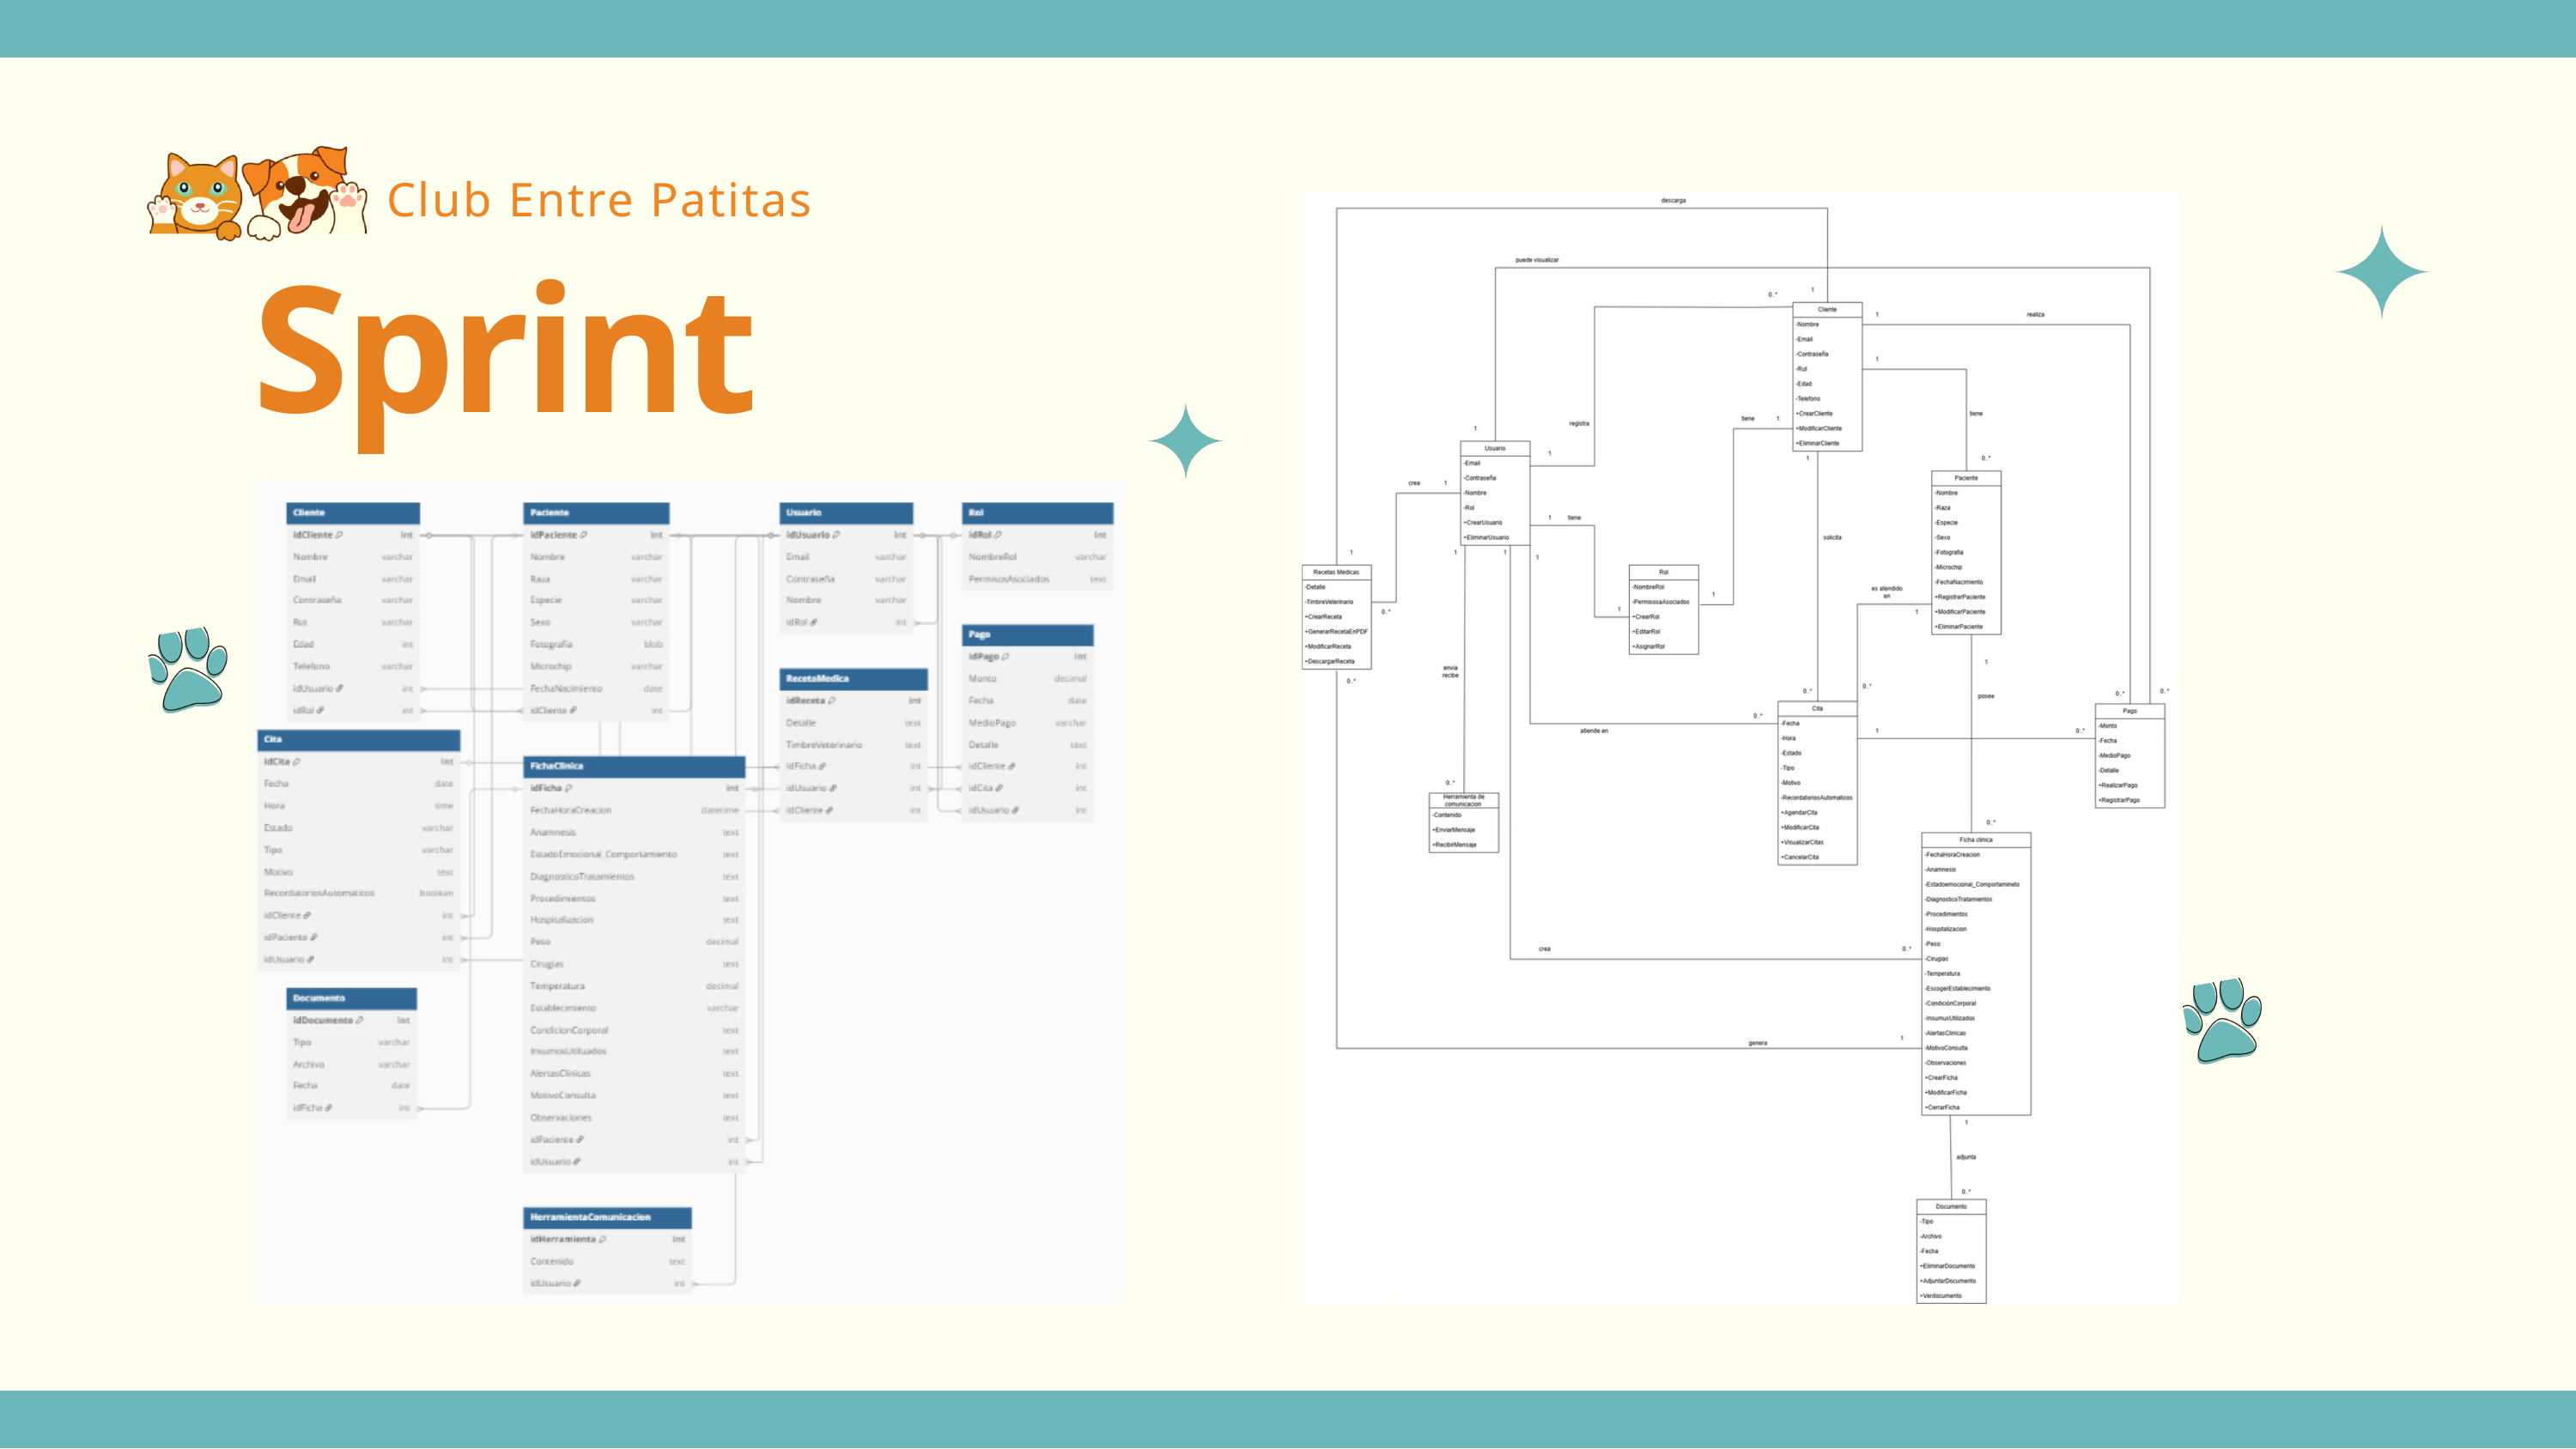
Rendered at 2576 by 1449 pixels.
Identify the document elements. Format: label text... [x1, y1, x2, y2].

text_box [144, 621, 252, 724]
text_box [144, 144, 870, 242]
text_box [2180, 972, 2287, 1076]
text_box [1146, 401, 1225, 481]
text_box Sprint [252, 251, 963, 448]
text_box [0, 0, 2576, 58]
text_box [0, 1390, 2576, 1449]
text_box [252, 480, 1126, 1304]
text_box [1302, 193, 2180, 1304]
text_box [2332, 222, 2432, 321]
